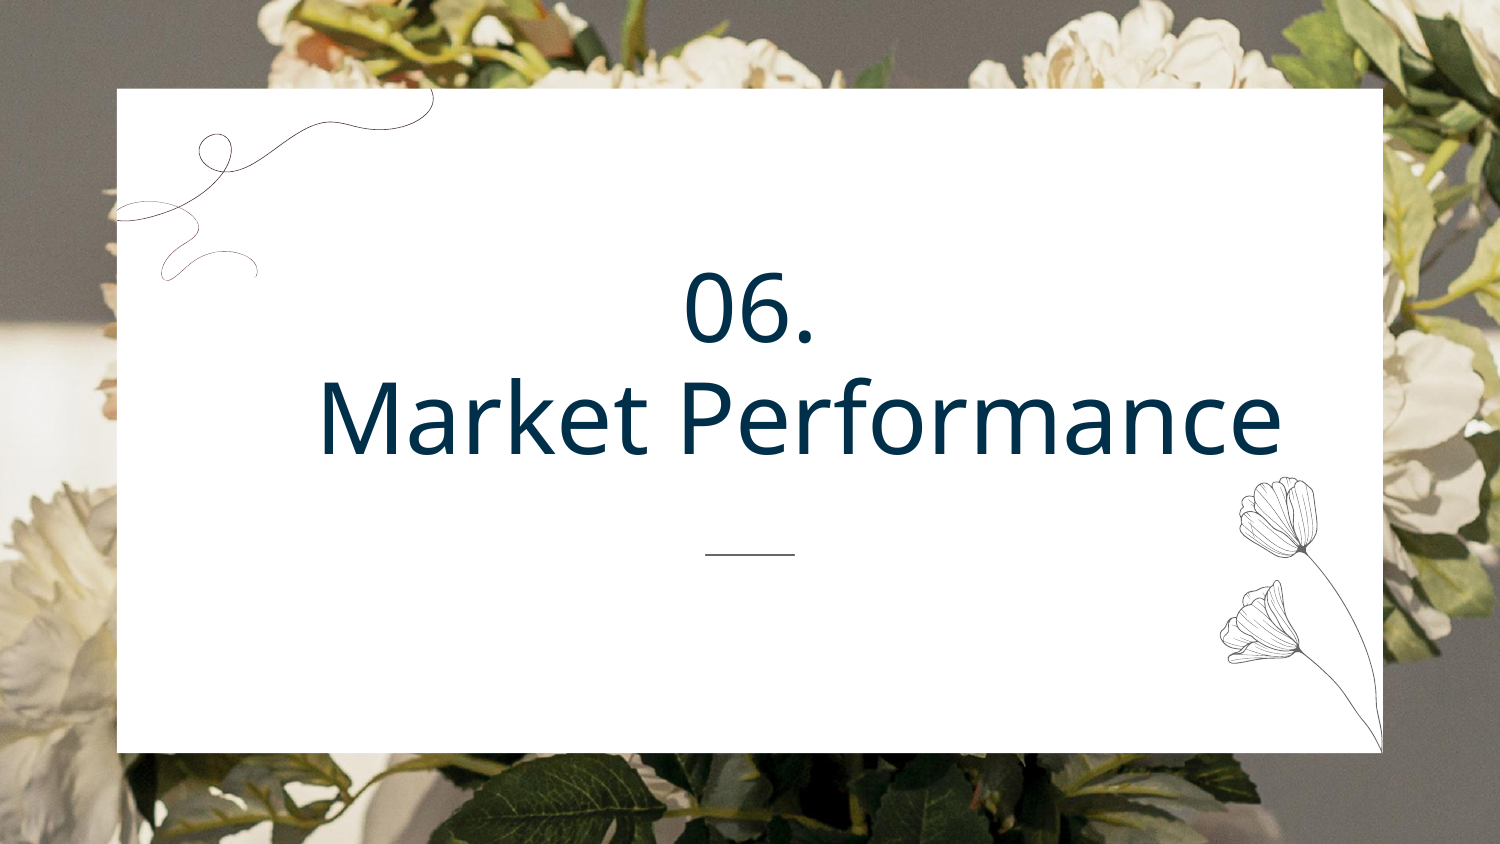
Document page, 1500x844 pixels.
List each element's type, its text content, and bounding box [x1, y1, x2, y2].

title Market Performance [284, 334, 1317, 496]
picture [0, 0, 1500, 844]
title 06. [502, 232, 998, 334]
